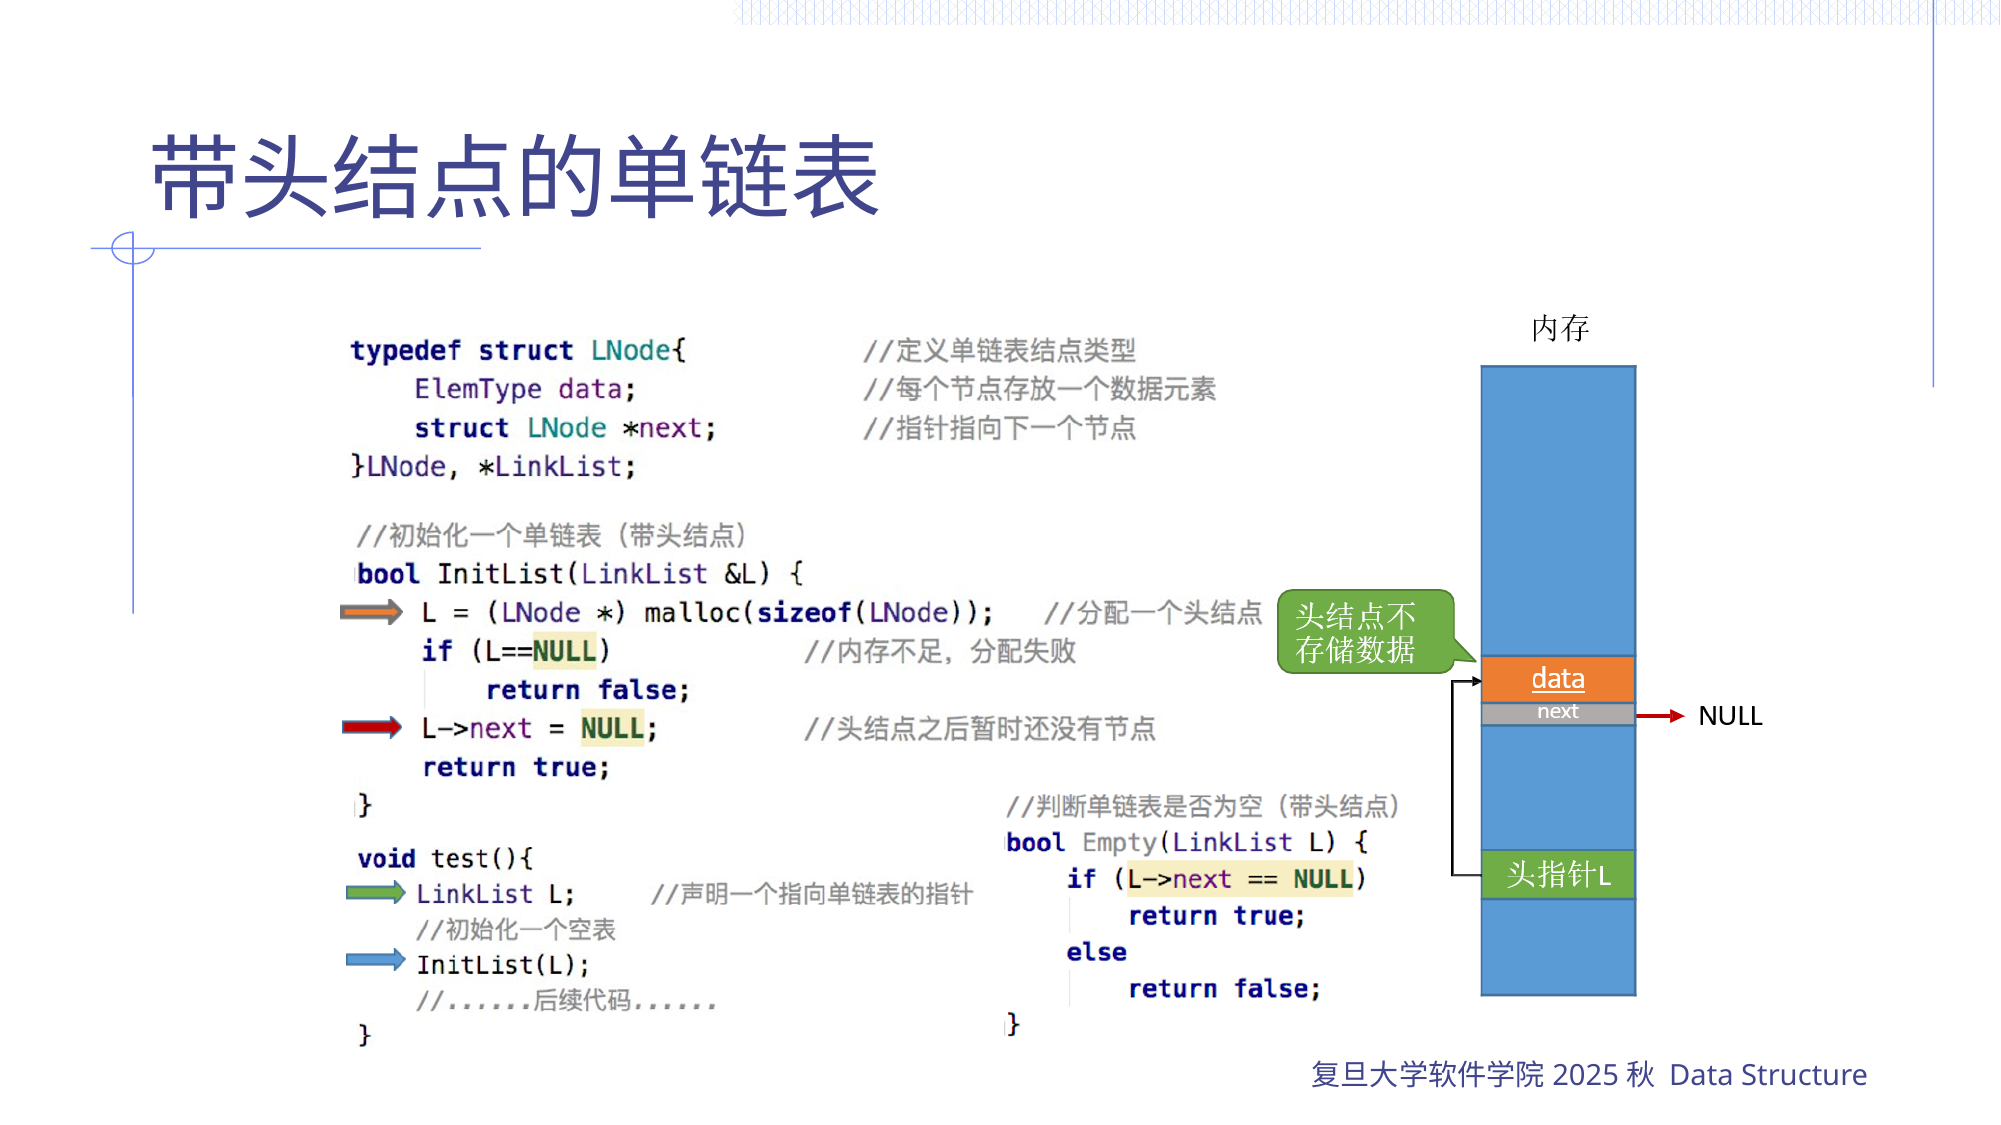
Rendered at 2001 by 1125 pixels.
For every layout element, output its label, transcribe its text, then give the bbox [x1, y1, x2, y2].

title 带头结点的单链表 [133, 50, 1834, 238]
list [270, 237, 1797, 1063]
